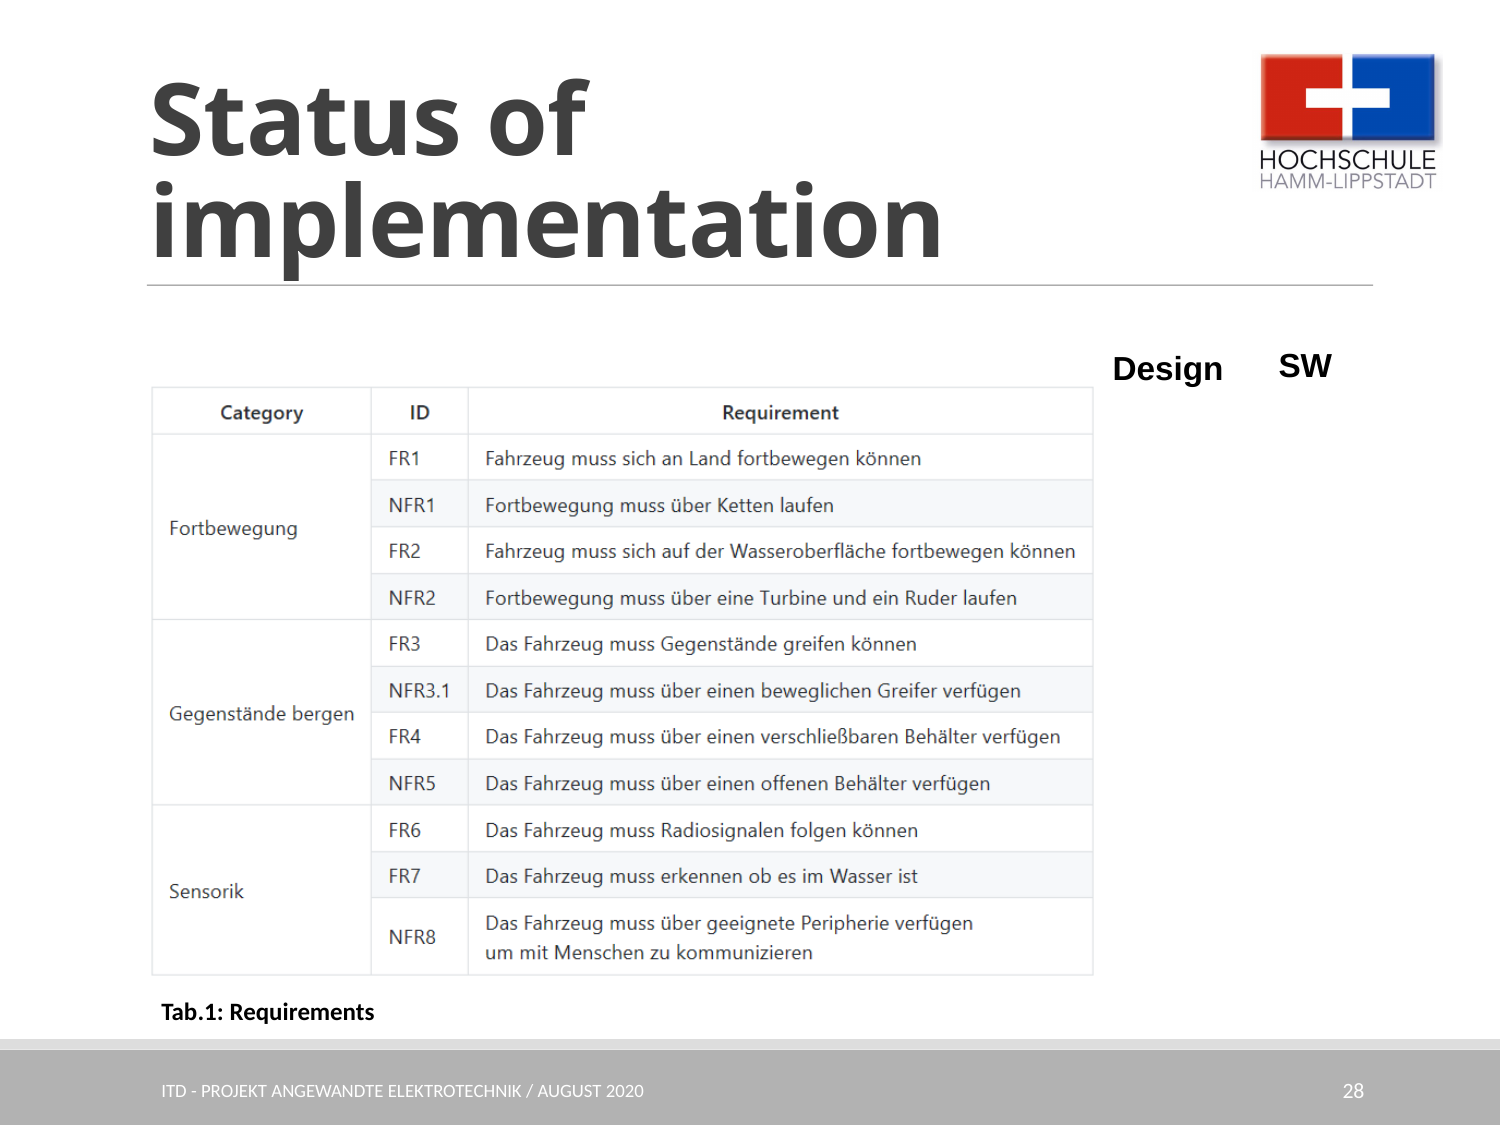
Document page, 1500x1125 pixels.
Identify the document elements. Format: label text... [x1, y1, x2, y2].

picture [144, 378, 1098, 980]
picture [1373, 50, 1443, 192]
text_box Status of implementation [134, 47, 1373, 285]
text_box Tab.1: Requirements [146, 988, 390, 1063]
text_box Design [1098, 340, 1239, 395]
text_box ITD - Projekt angewandte Elektrotechnik / August 2020 [105, 1059, 700, 1120]
text_box SW [1263, 337, 1348, 392]
text_box 28 [1218, 1059, 1380, 1120]
